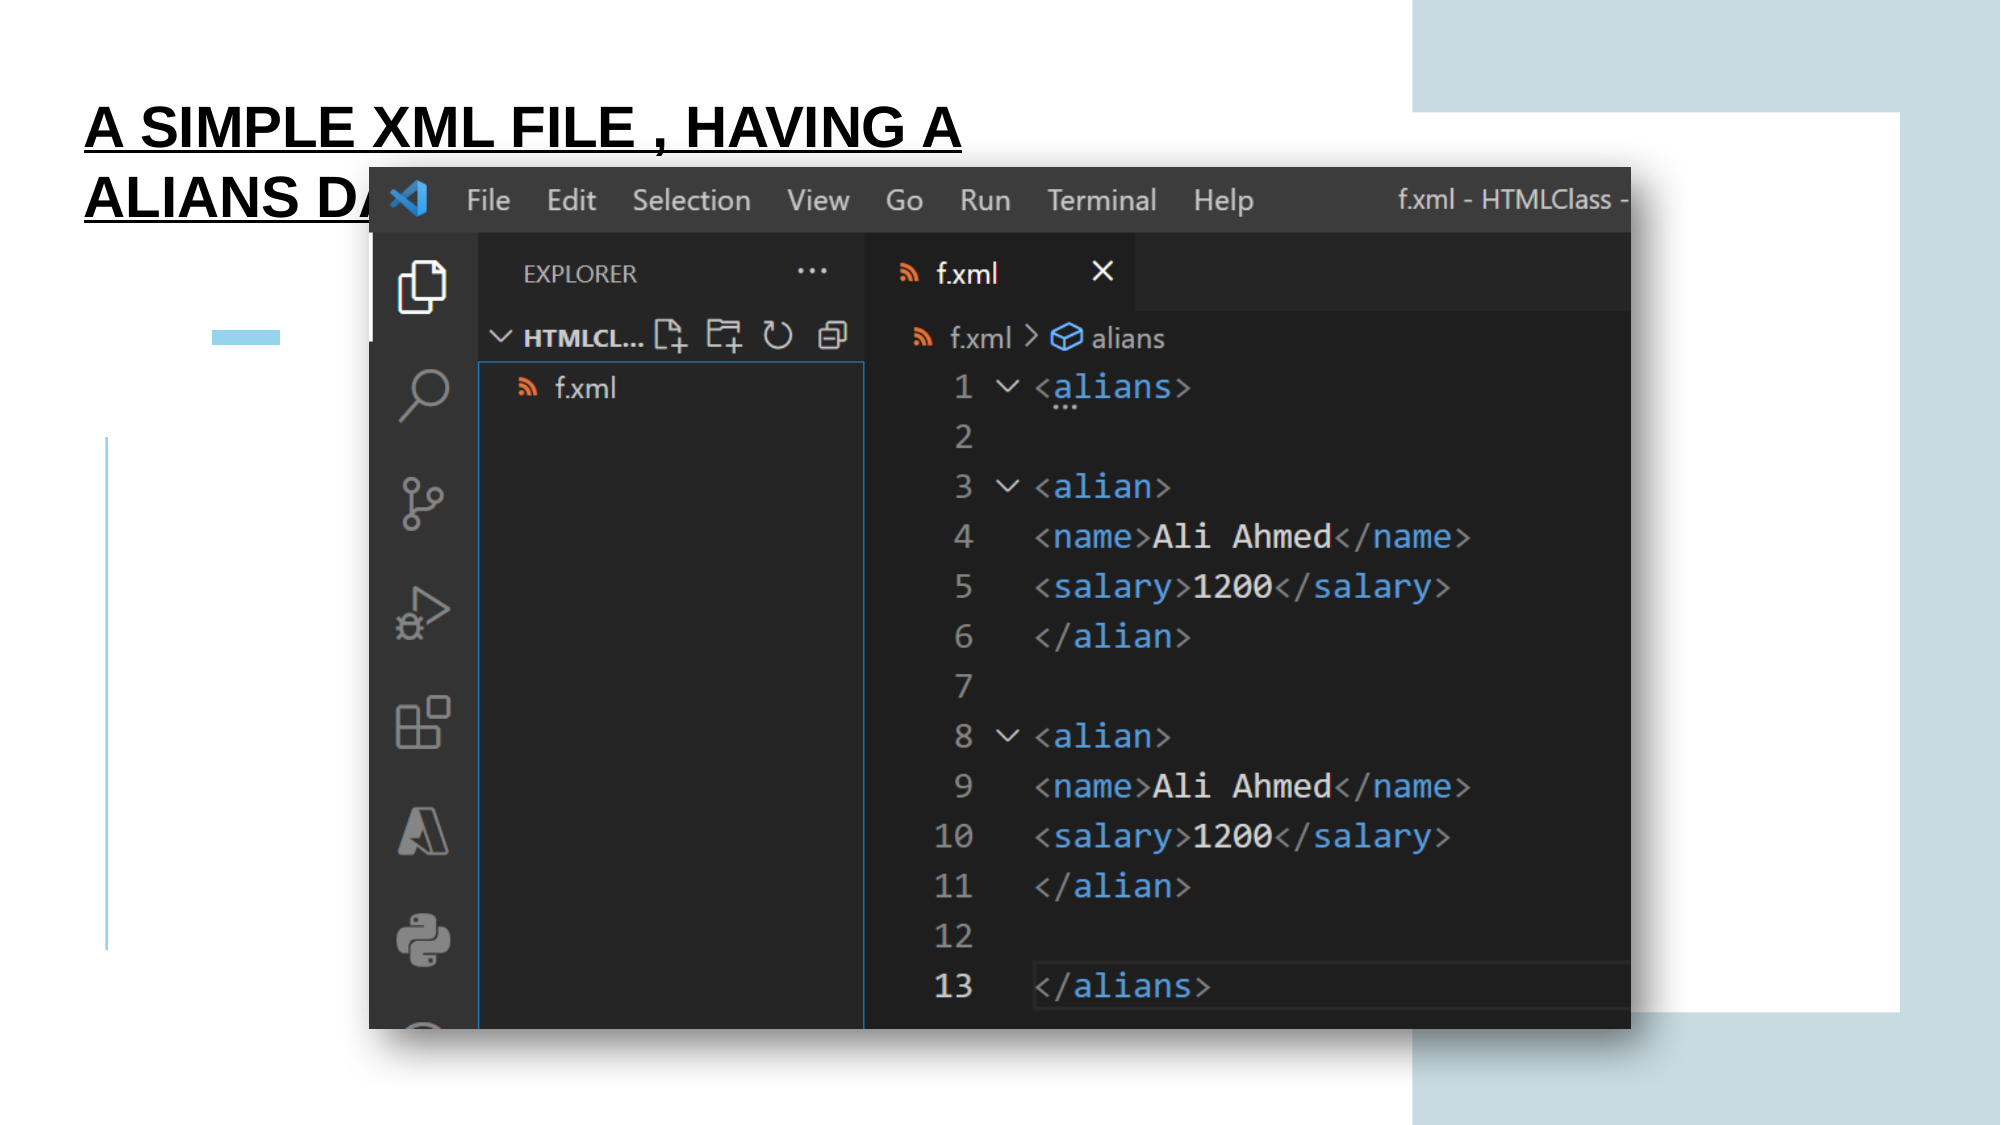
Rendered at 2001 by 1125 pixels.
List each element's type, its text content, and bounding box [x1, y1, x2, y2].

picture [369, 166, 1631, 1030]
text_box A SIMPLE XML FILE , HAVING A ALIANS DATA [68, 81, 1093, 237]
